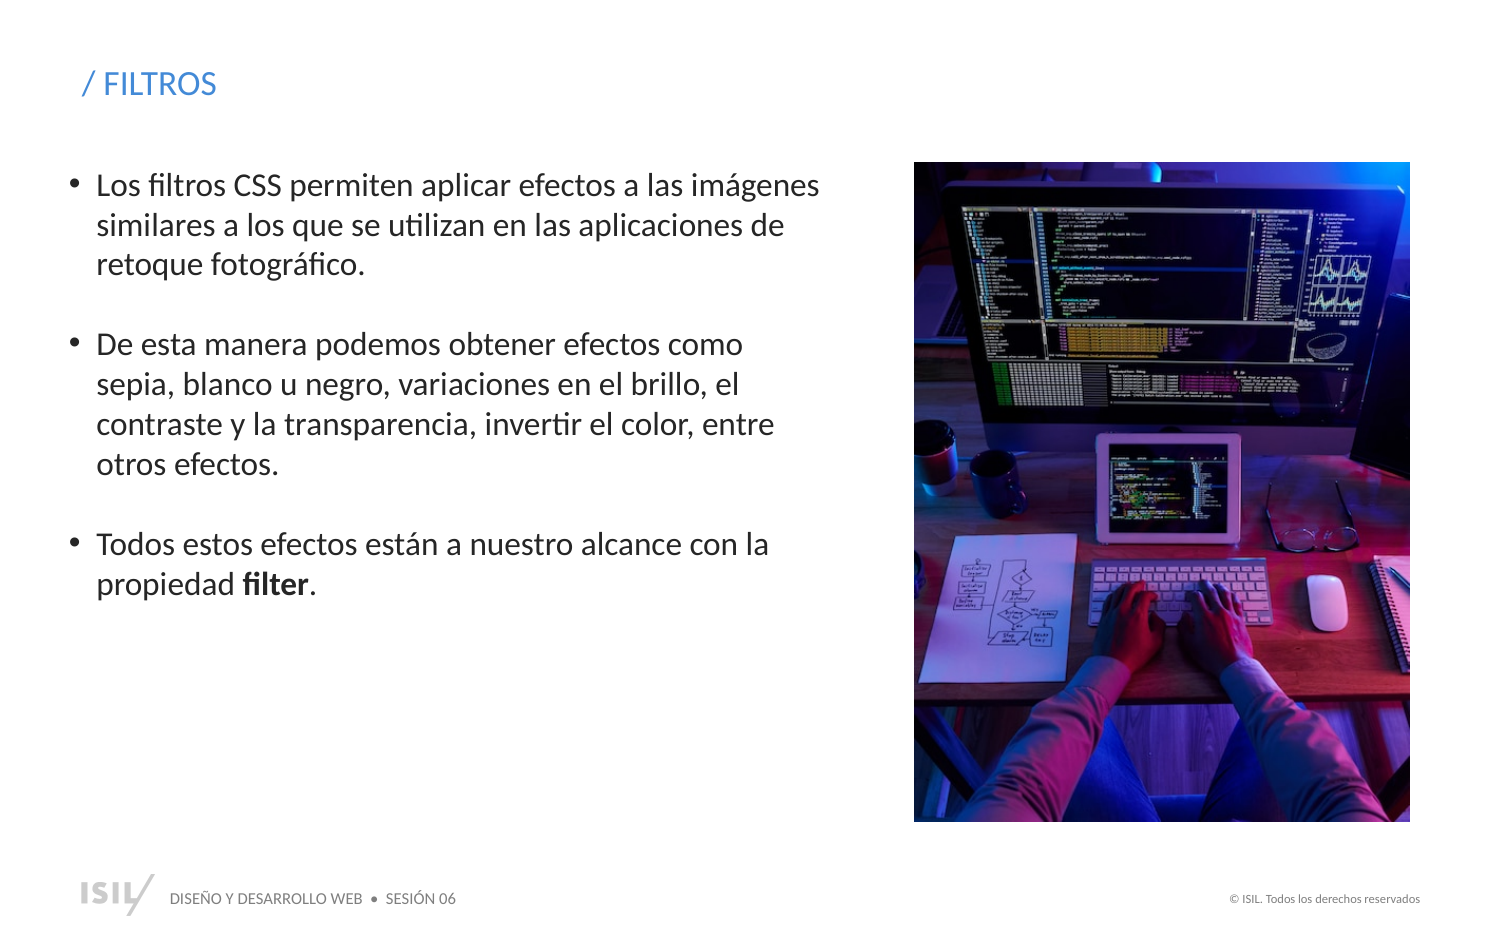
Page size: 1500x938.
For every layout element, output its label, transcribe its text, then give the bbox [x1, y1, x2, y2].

text_box / FILTROS [66, 52, 1249, 111]
text_box Los filtros CSS permiten aplicar efectos a las imágenes similares a los que se utilizan en las aplicaciones de retoque fotográfico. De esta manera podemos obtener efectos como sepia, blanco u negro, variaciones en el brillo, el contraste y la transparencia, invertir el color, entre otros efectos. Todos estos efectos están a nuestro alcance con la propiedad filter. [66, 162, 823, 602]
picture [914, 162, 1410, 822]
